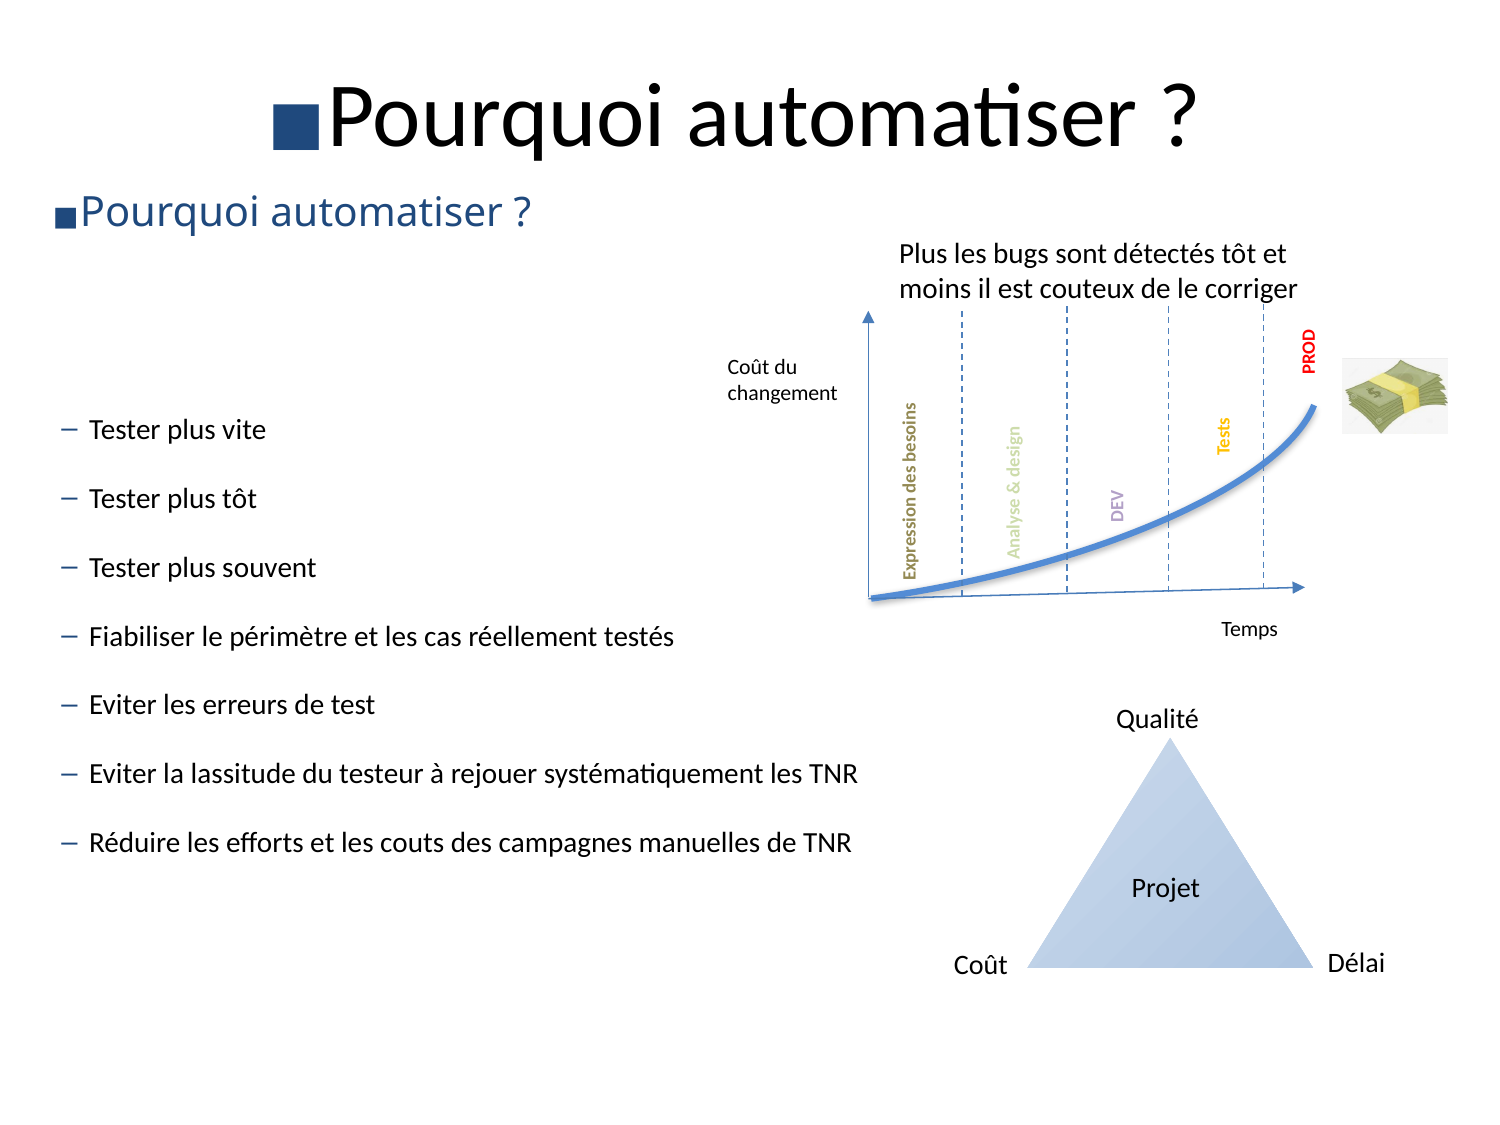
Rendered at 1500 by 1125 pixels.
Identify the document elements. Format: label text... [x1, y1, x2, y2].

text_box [444, 226, 1448, 664]
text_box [938, 692, 1420, 989]
list Tester plus vite Tester plus tôt Tester plus souvent Fiabiliser le périmètre et les cas réellement testés Eviter les erreurs de test Eviter la lassitude du testeur à rejouer systématiquement les TNR Réduire les efforts et les couts des campagnes manuelles de TNR [17, 361, 1418, 982]
text_box Pourquoi automatiser ? [51, 190, 1389, 250]
title Pourquoi automatiser ? [64, 54, 1403, 114]
